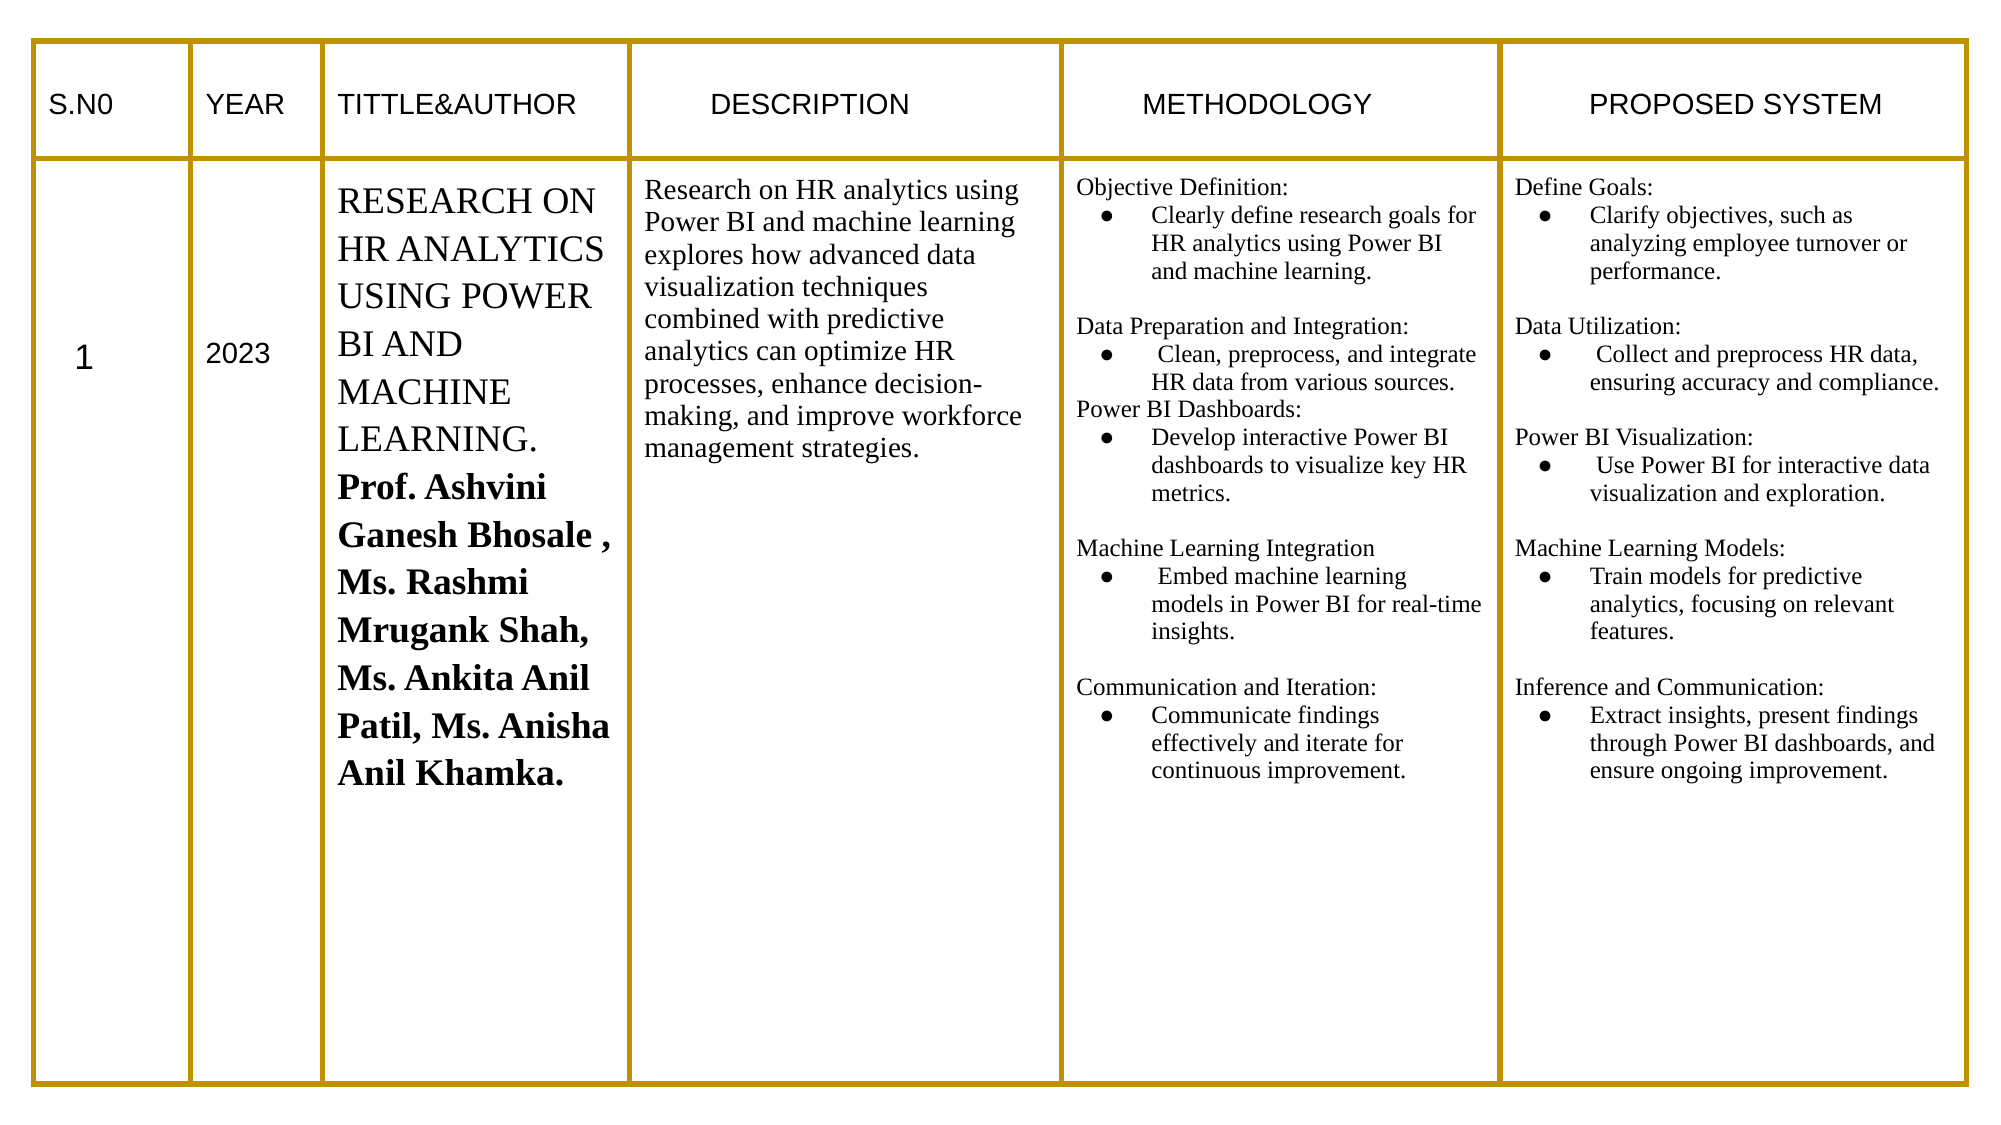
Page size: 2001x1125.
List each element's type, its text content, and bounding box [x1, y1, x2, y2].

table_header METHODOLOGY [1064, 44, 1497, 156]
table_header YEAR [193, 44, 320, 156]
table_cell 2023 [193, 161, 320, 1081]
table_cell Define Goals: Clarify objectives, such as analyzing employee turnover or performance. Data Utilization: Collect and preprocess HR data, ensuring accuracy and compliance. Power BI Visualization: Use Power BI for interactive data visualization and exploration. Machine Learning Models: Train models for predictive analytics, focusing on relevant features. Inference and Communication: Extract insights, present findings through Power BI dashboards, and ensure ongoing improvement. [1503, 161, 1964, 1081]
table_cell Research on HR analytics using Power BI and machine learning explores how advanced data visualization techniques combined with predictive analytics can optimize HR processes, enhance decision-making, and improve workforce management strategies. [632, 161, 1059, 1081]
table_header S.N0 [36, 44, 188, 156]
table_cell Objective Definition: Clearly define research goals for HR analytics using Power BI and machine learning. Data Preparation and Integration: Clean, preprocess, and integrate HR data from various sources. Power BI Dashboards: Develop interactive Power BI dashboards to visualize key HR metrics. Machine Learning Integration Embed machine learning models in Power BI for real-time insights. Communication and Iteration: Communicate findings effectively and iterate for continuous improvement. [1064, 161, 1497, 1081]
table_cell 1 [36, 161, 188, 1081]
table_header DESCRIPTION [632, 44, 1059, 156]
table_cell RESEARCH ON HR ANALYTICS USING POWER BI AND MACHINE LEARNING. Prof. Ashvini Ganesh Bhosale , Ms. Rashmi Mrugank Shah, Ms. Ankita Anil Patil, Ms. Anisha Anil Khamka. [325, 161, 627, 1081]
table_header TITTLE&AUTHOR [325, 44, 627, 156]
table_header PROPOSED SYSTEM [1503, 44, 1964, 156]
